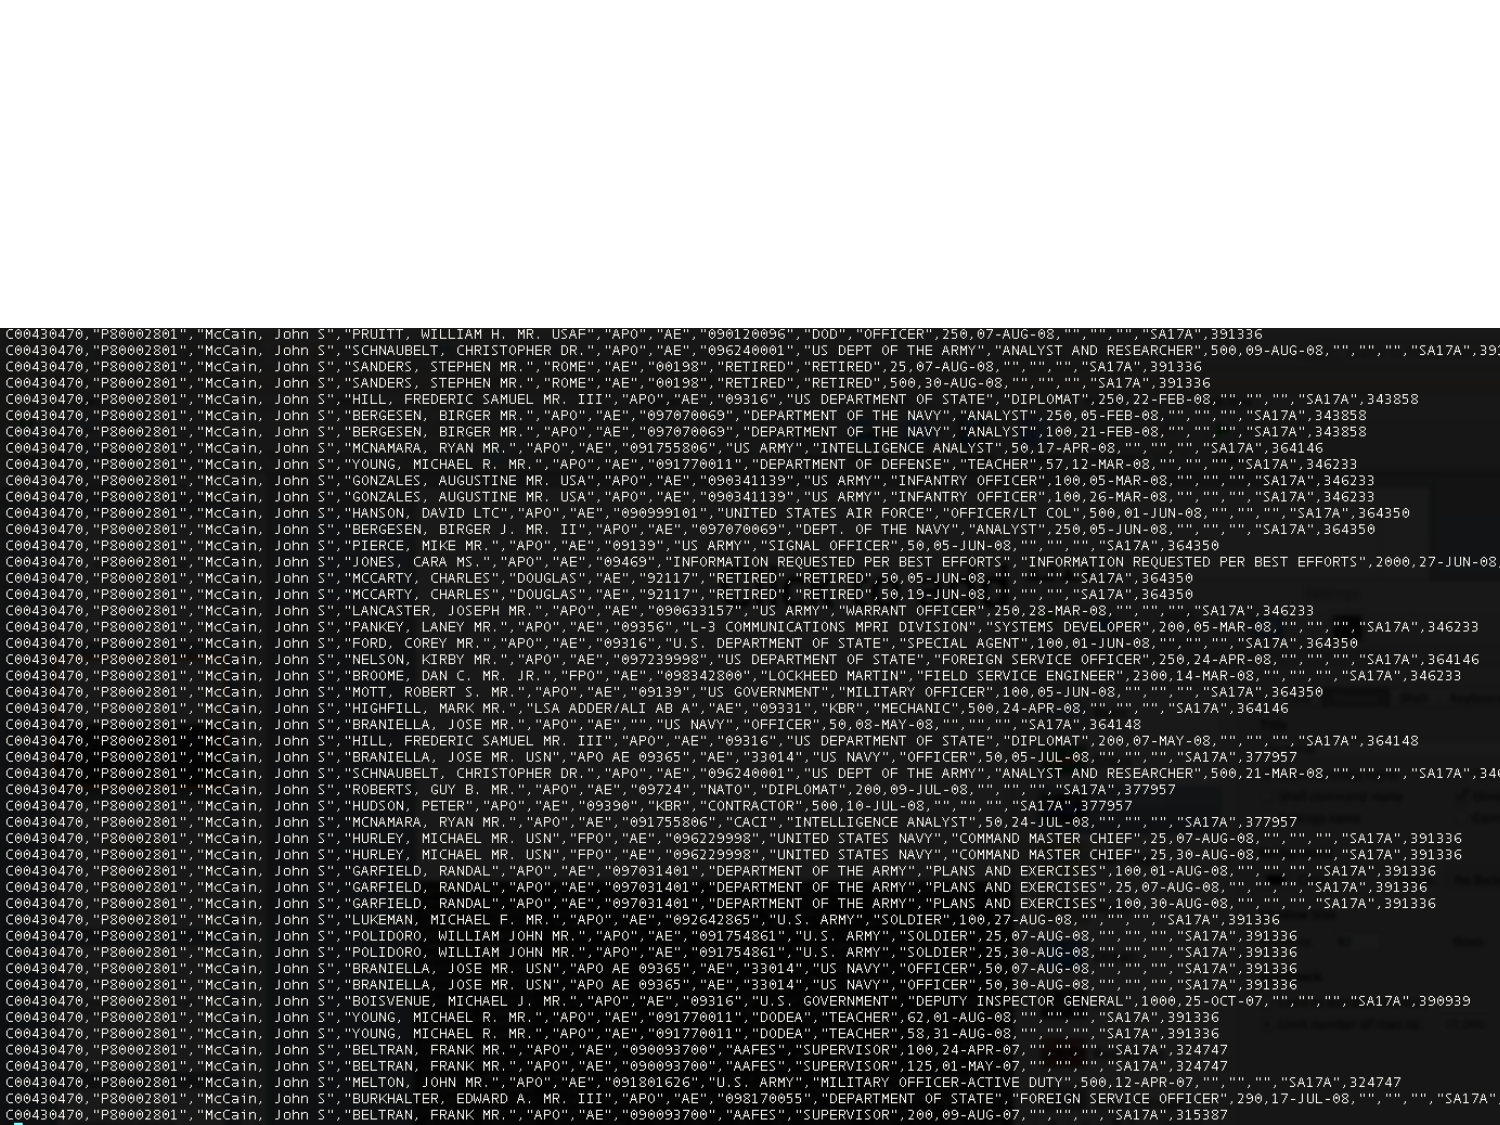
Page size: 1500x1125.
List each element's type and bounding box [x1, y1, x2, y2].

picture [0, 328, 1500, 1125]
